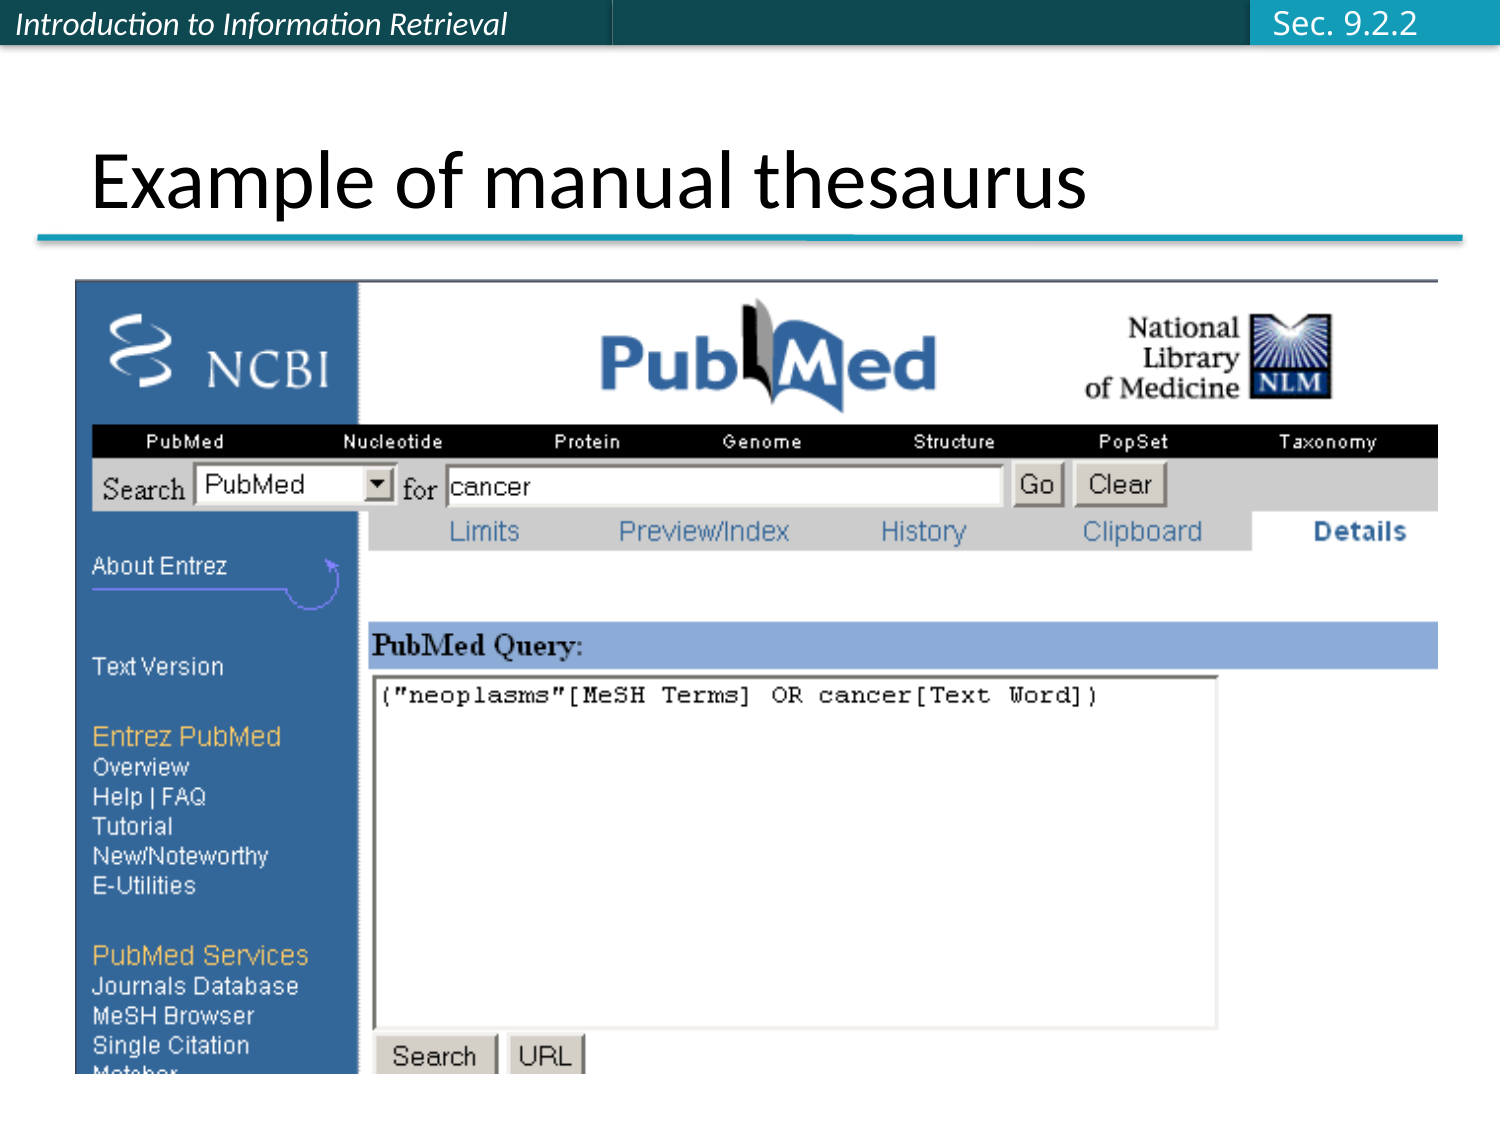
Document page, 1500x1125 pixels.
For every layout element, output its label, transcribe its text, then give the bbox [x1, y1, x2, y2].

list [74, 278, 1438, 1075]
text_box Sec. 9.2.2 [1257, 0, 1434, 50]
title Example of manual thesaurus [75, 45, 1425, 233]
